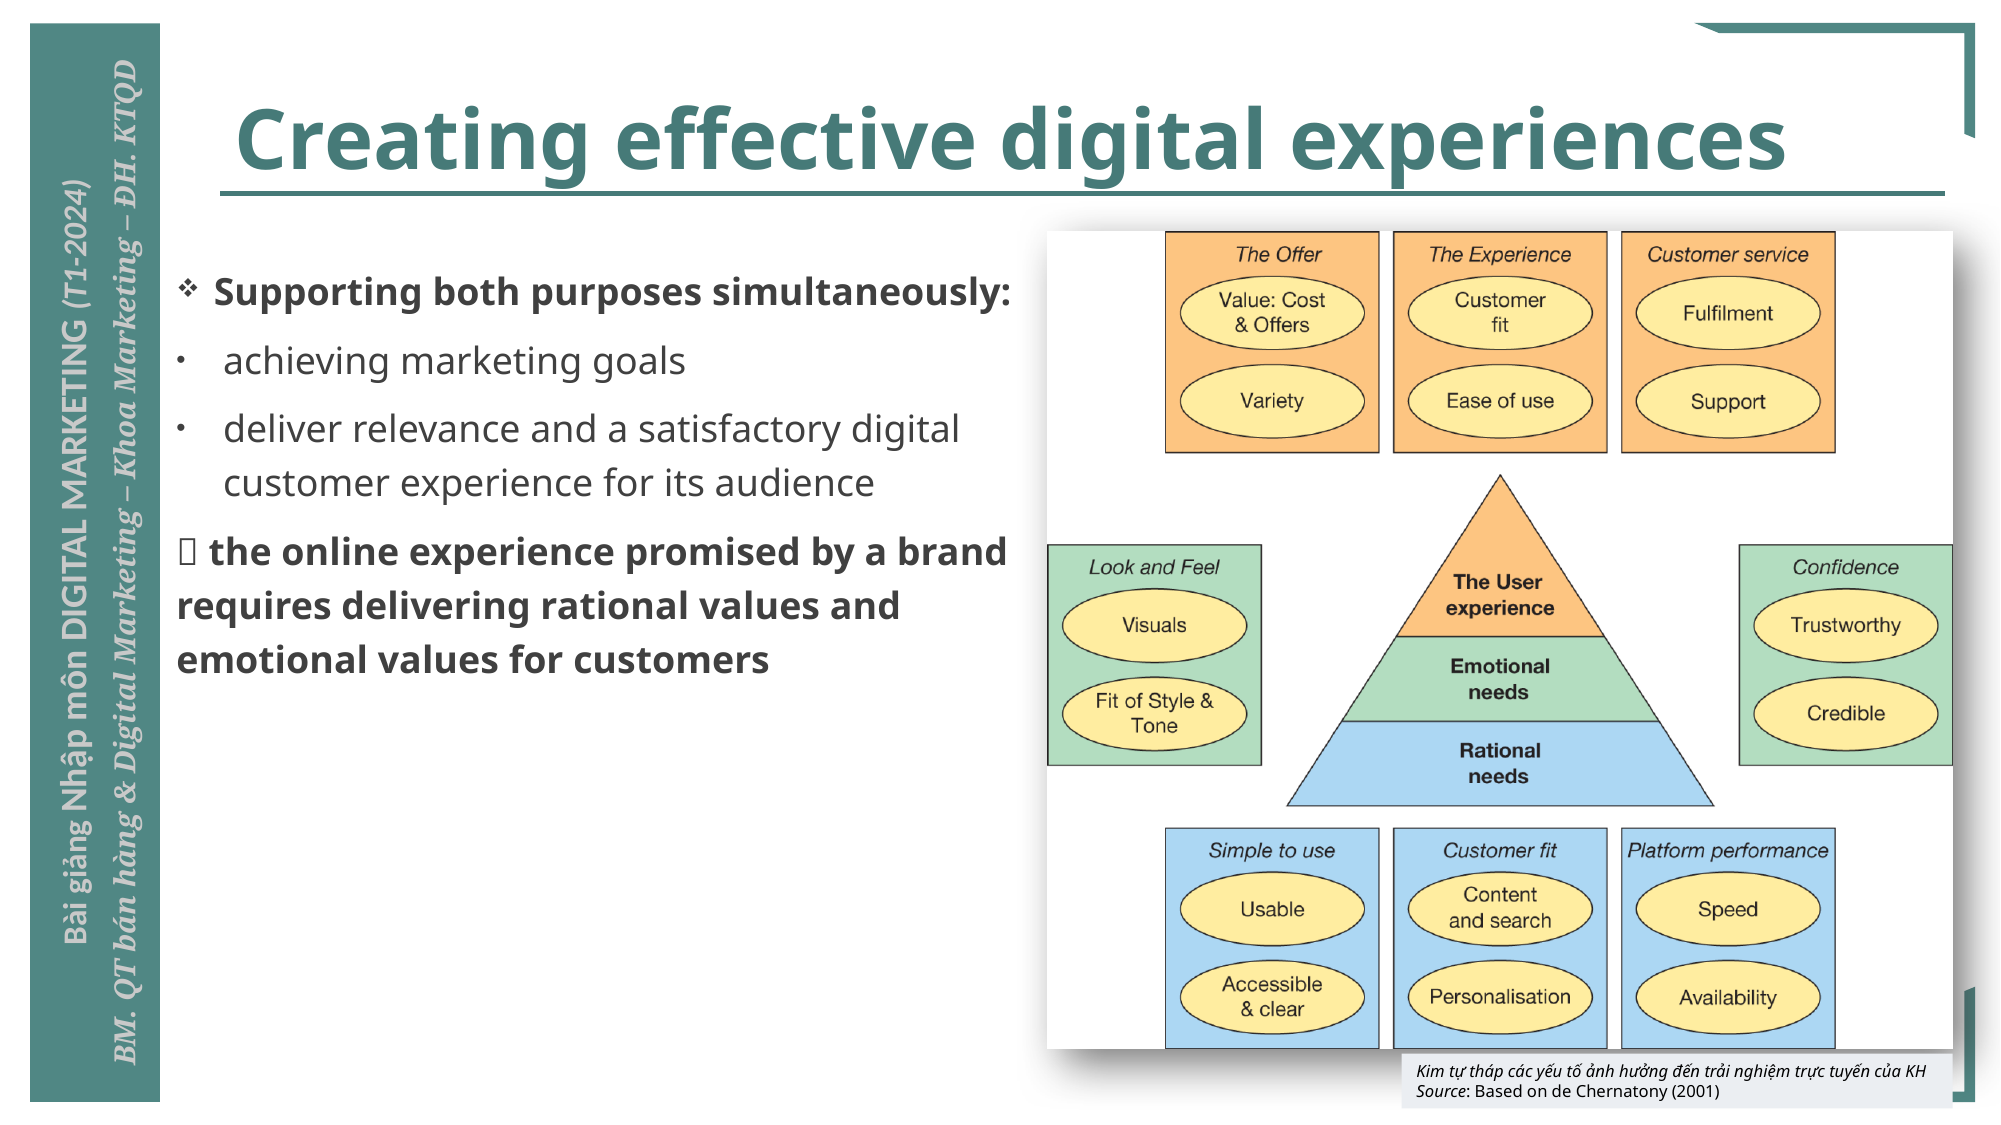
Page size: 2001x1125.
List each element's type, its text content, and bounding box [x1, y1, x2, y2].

picture [1047, 231, 1953, 1049]
title Creating effective digital experiences [220, 55, 1946, 229]
text_box Kim tự tháp các yếu tố ảnh hưởng đến trải nghiệm trực tuyến của KH Source: Based on de Chernatony (2001) [1401, 1053, 1953, 1109]
list Supporting both purposes simultaneously: achieving marketing goals deliver relevance and a satisfactory digital customer experience for its audience  the online experience promised by a brand requires delivering rational values and emotional values for customers [161, 255, 1036, 1065]
